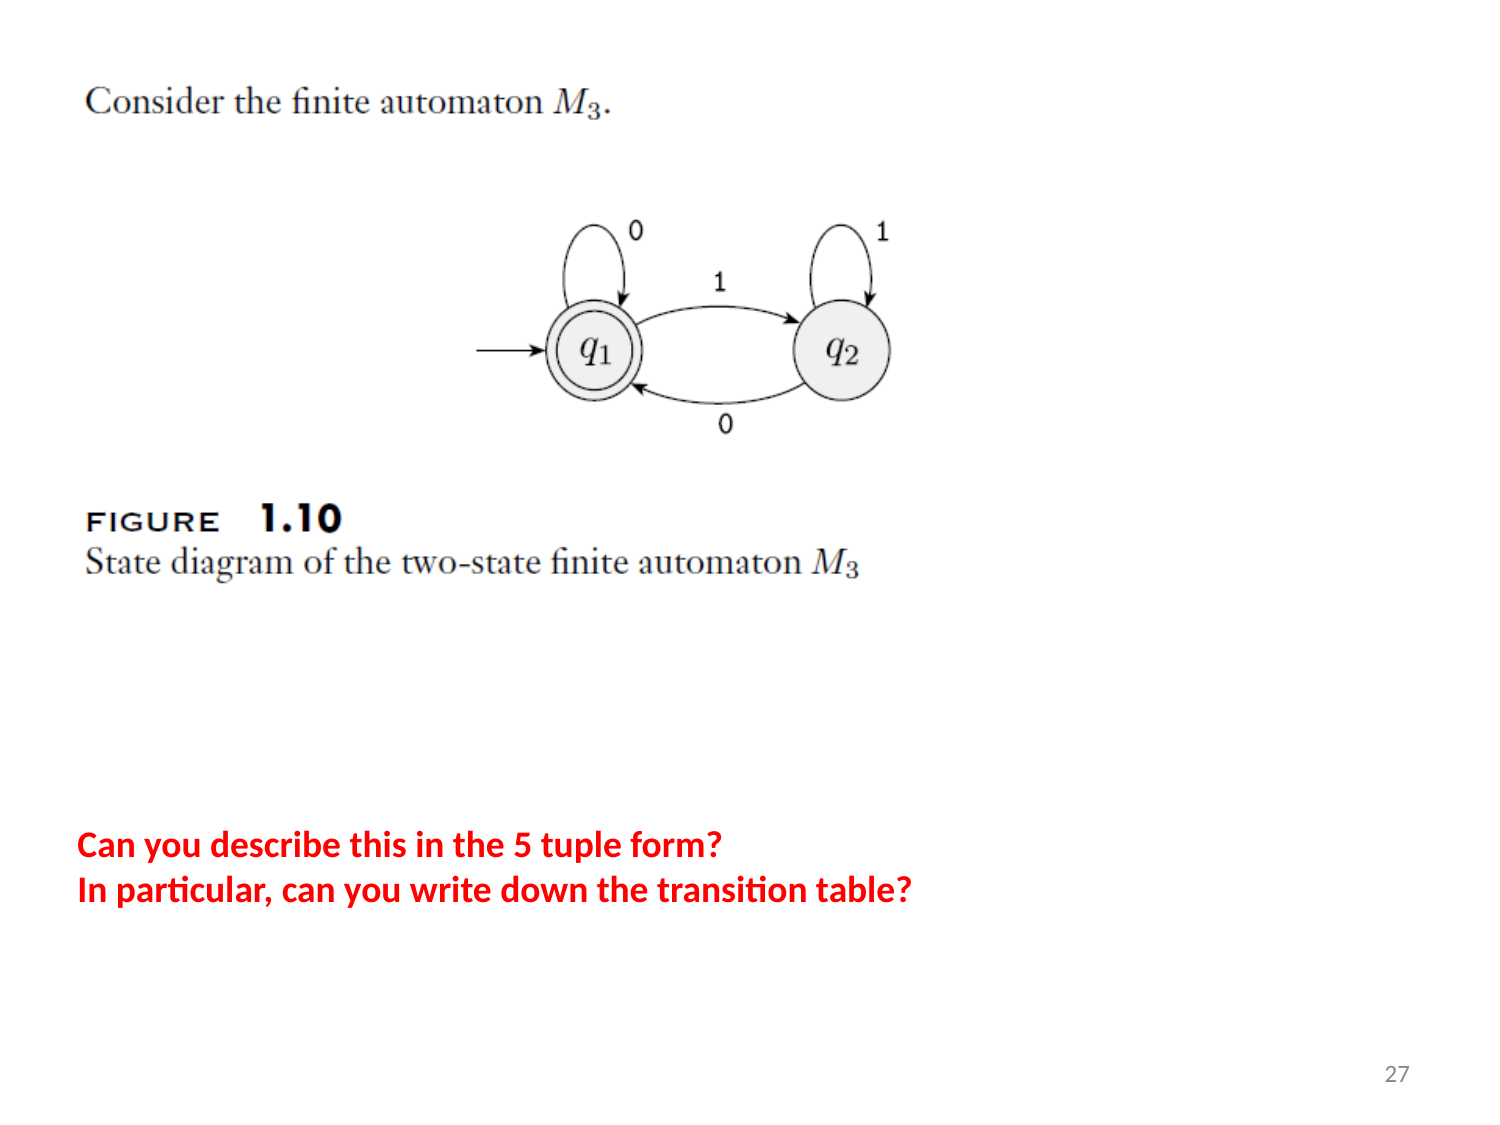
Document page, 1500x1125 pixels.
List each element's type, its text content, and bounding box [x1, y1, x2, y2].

picture [62, 62, 968, 610]
text_box Can you describe this in the 5 tuple form? In particular, can you write down the transition table? [62, 812, 1413, 918]
slide_number ‹#› [1074, 1042, 1425, 1103]
